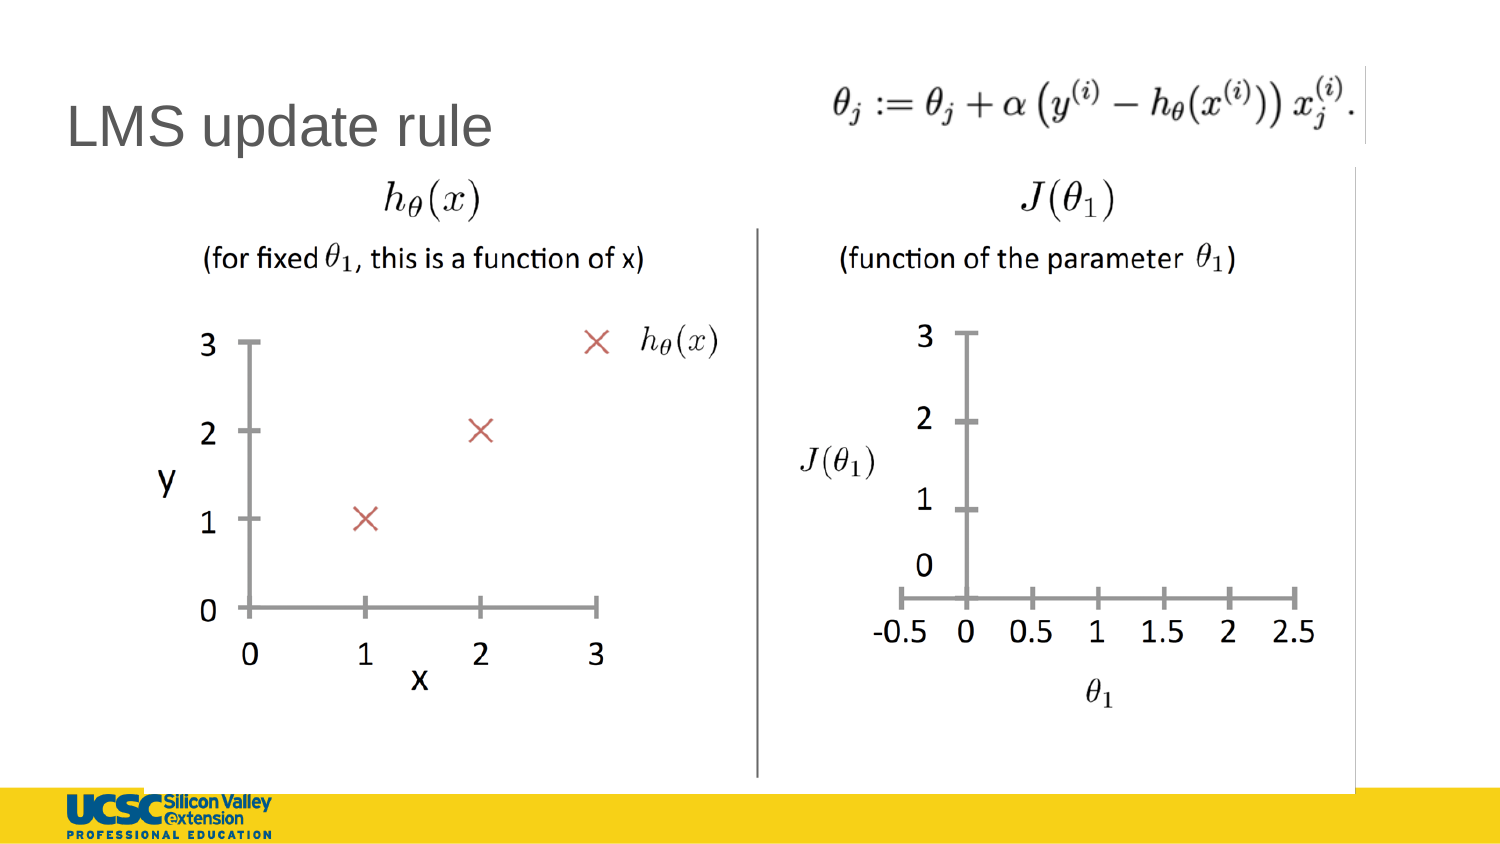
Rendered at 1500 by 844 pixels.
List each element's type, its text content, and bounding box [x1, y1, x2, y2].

title LMS update rule [51, 72, 1449, 167]
picture [814, 65, 1367, 144]
picture [60, 166, 1356, 844]
